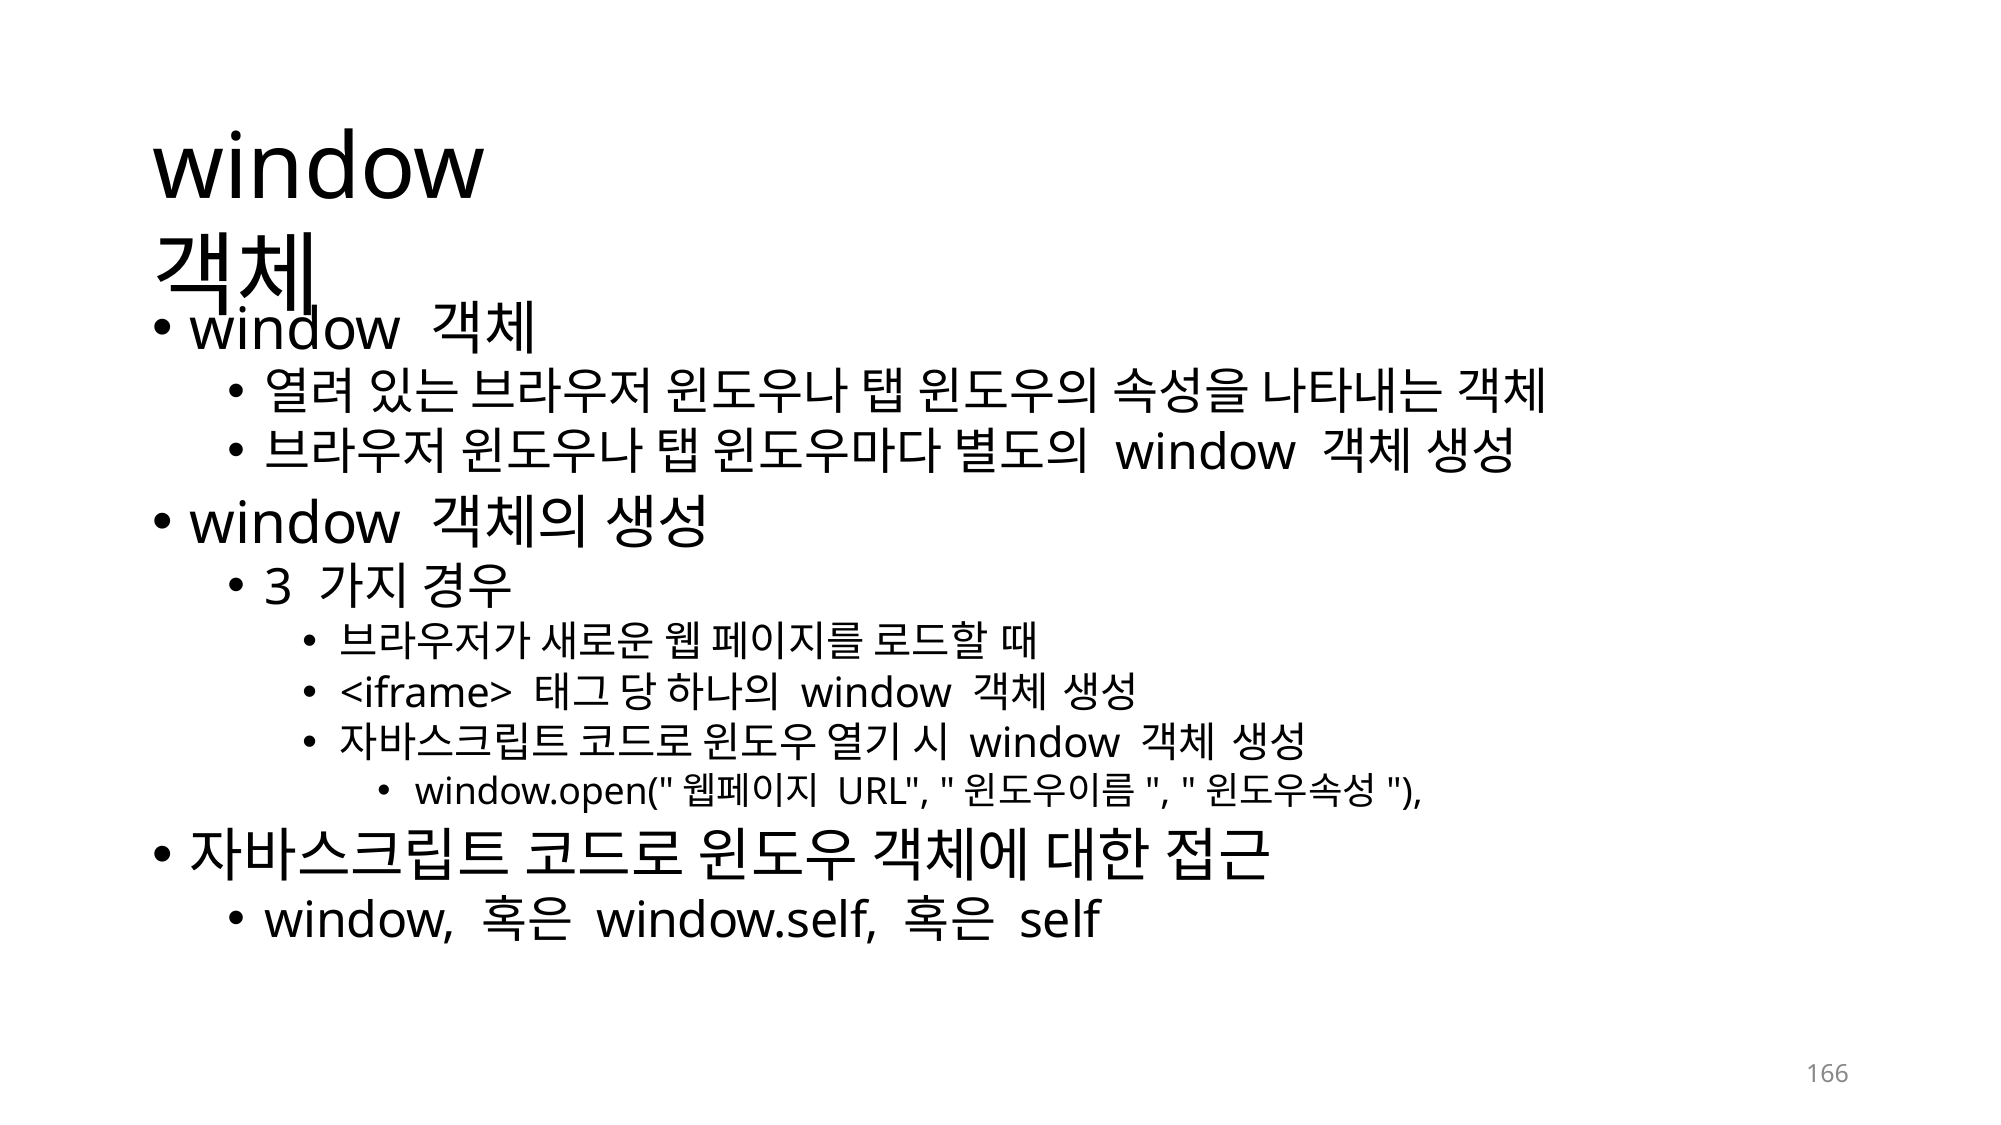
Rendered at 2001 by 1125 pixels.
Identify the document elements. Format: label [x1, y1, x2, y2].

text_box [150, 290, 1709, 948]
text_box [1803, 1055, 1851, 1088]
title [150, 104, 691, 290]
